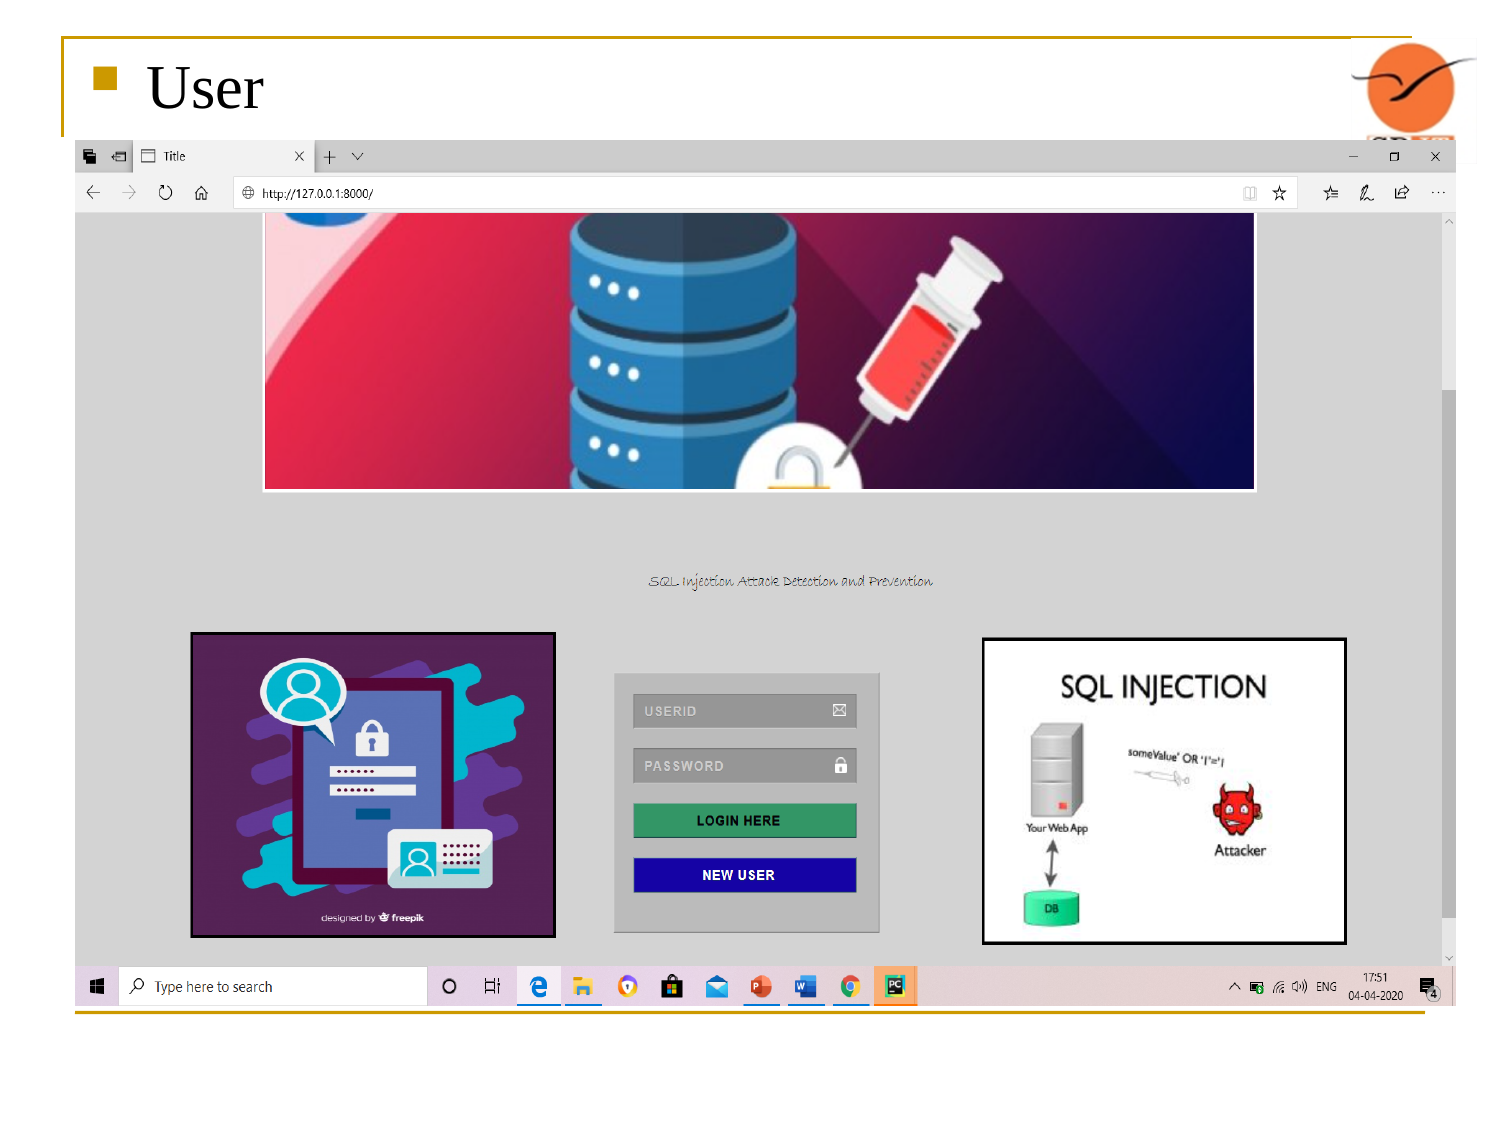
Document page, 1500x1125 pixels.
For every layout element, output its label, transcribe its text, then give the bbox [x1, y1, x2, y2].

picture [74, 37, 1478, 1006]
list User [74, 38, 1426, 140]
